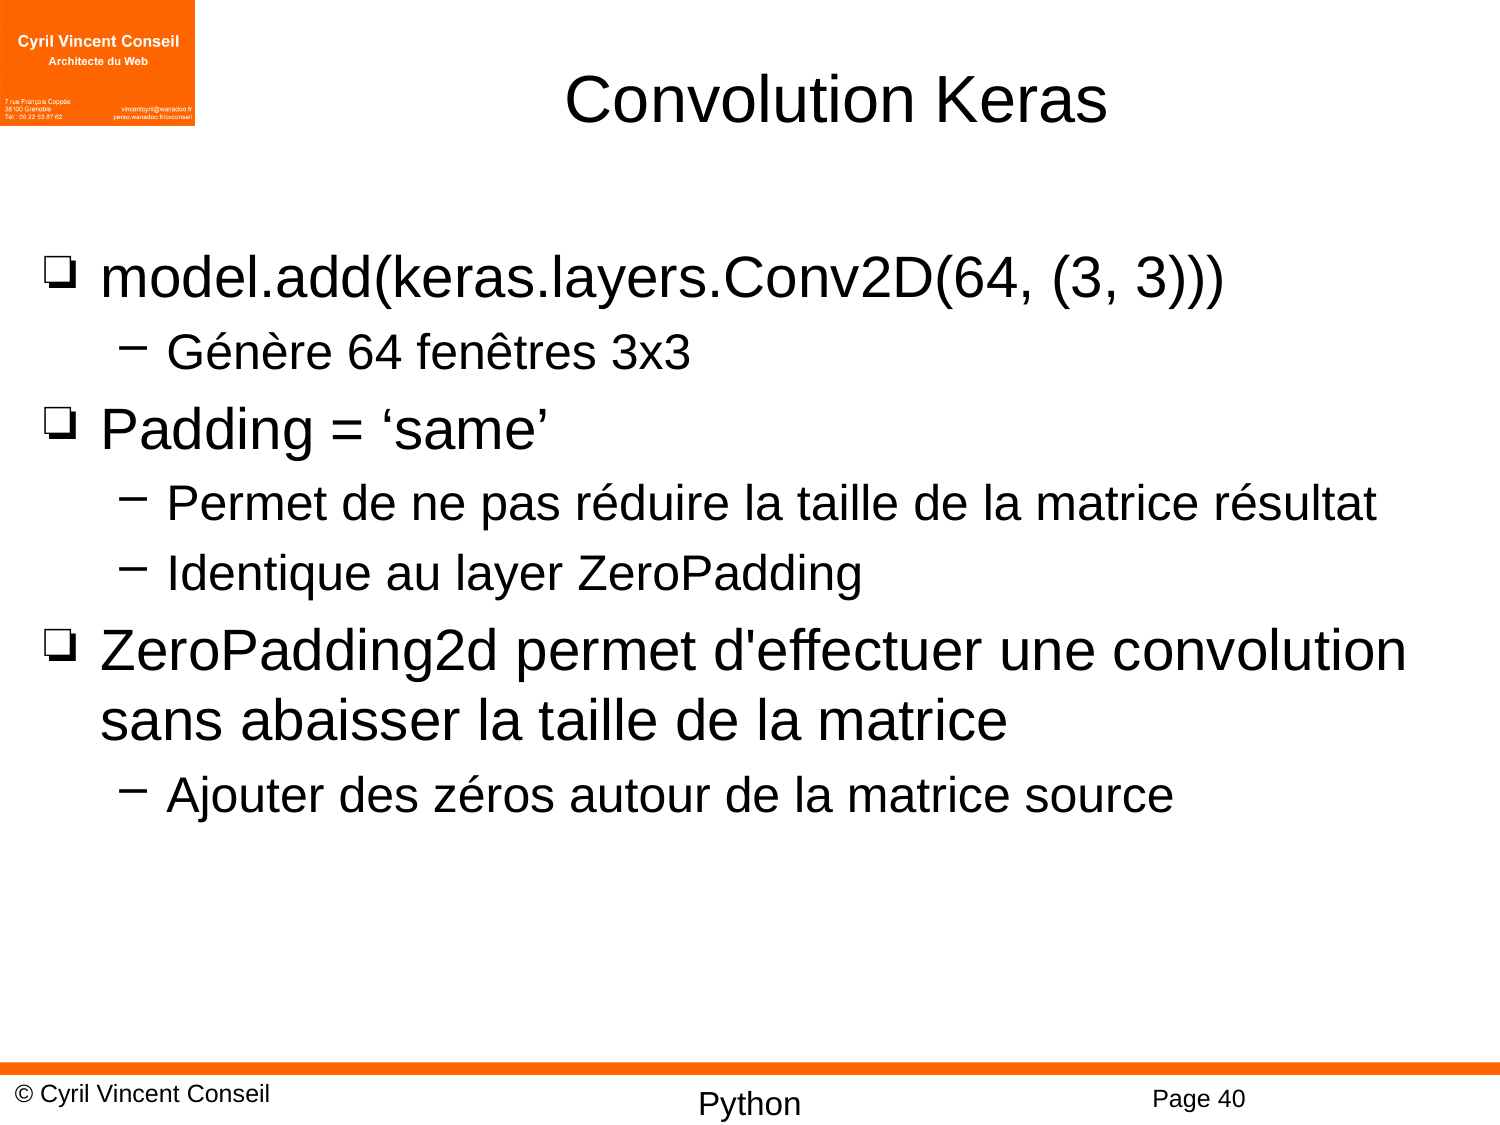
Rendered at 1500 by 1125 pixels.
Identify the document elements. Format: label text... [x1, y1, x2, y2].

title Convolution Keras [194, 2, 1480, 190]
list model.add(keras.layers.Conv2D(64, (3, 3))) Génère 64 fenêtres 3x3 Padding = ‘same’ Permet de ne pas réduire la taille de la matrice résultat Identique au layer ZeroPadding ZeroPadding2d permet d'effectuer une convolution sans abaisser la taille de la matrice Ajouter des zéros autour de la matrice source [29, 231, 1468, 1059]
picture [0, 0, 195, 126]
